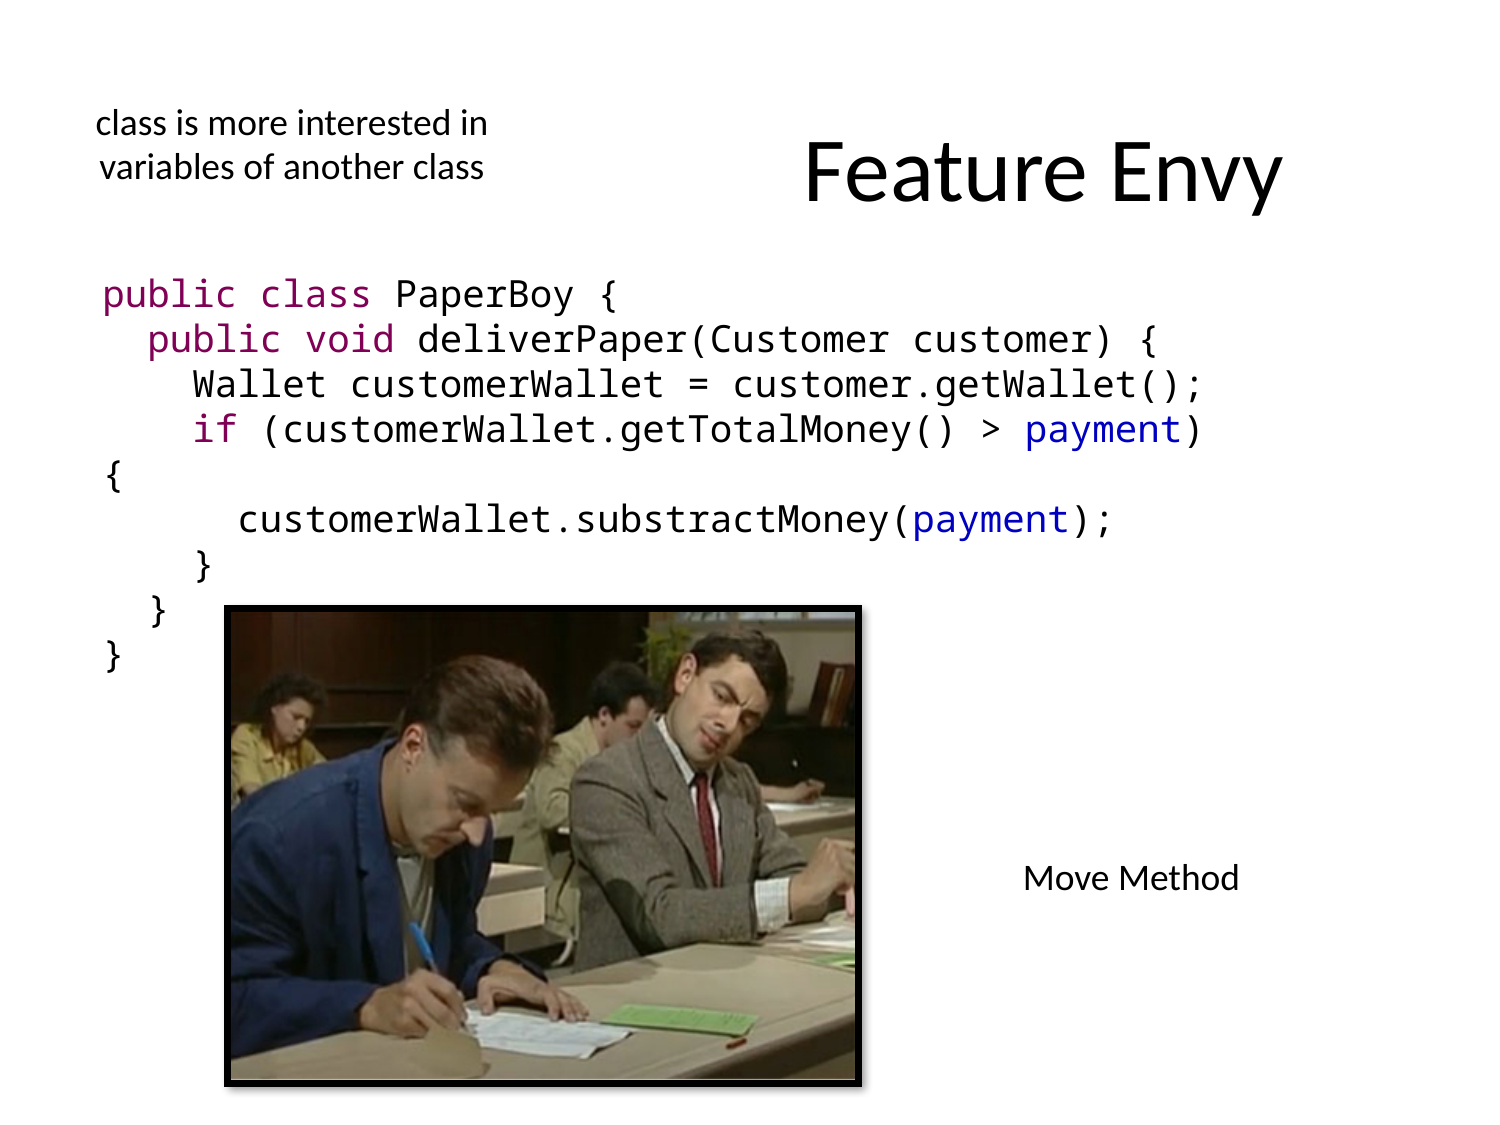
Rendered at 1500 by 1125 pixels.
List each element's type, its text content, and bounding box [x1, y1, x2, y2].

picture [230, 611, 856, 1081]
text_box class is more interested in variables of another class [41, 90, 543, 220]
text_box Move Method [880, 846, 1383, 976]
title Feature Envy [640, 101, 1448, 290]
text_box public class PaperBoy { public void deliverPaper(Customer customer) { Wallet customerWallet = customer.getWallet(); if (customerWallet.getTotalMoney() > payment) { customerWallet.substractMoney(payment); } } } [87, 262, 1255, 683]
